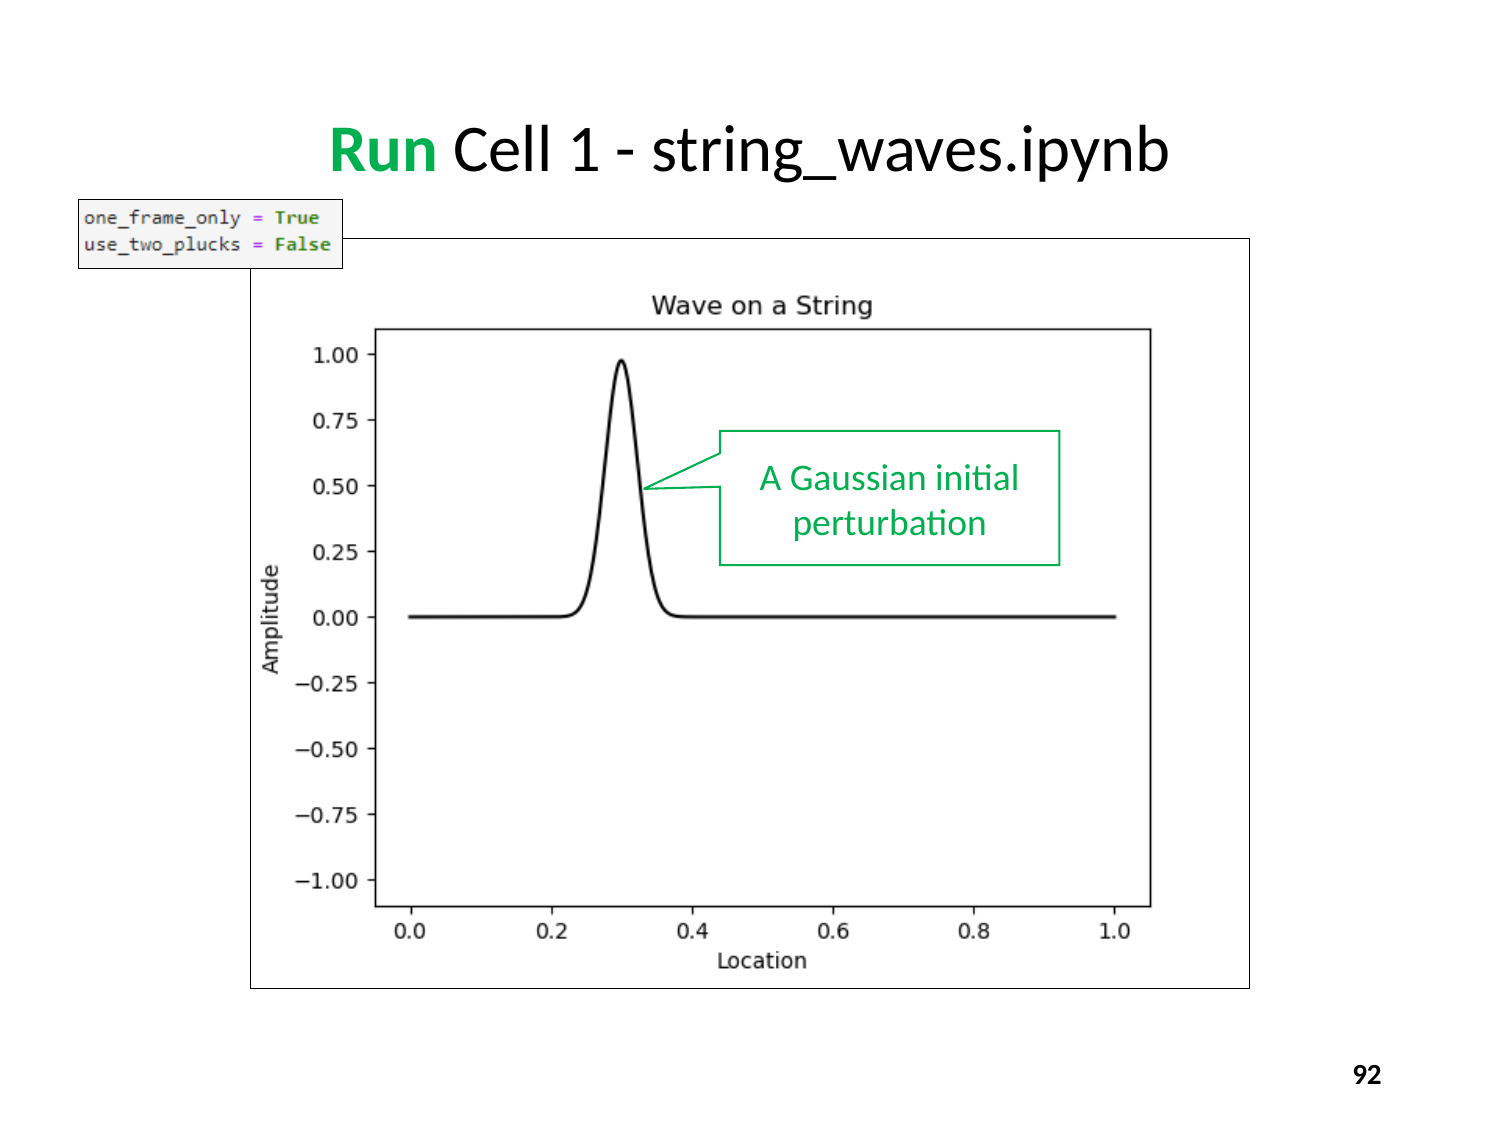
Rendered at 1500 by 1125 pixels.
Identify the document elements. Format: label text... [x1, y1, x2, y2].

picture [78, 199, 1250, 989]
title Run Cell 1 - string_waves.ipynb [103, 59, 1397, 241]
slide_number 92 [1059, 1042, 1397, 1103]
